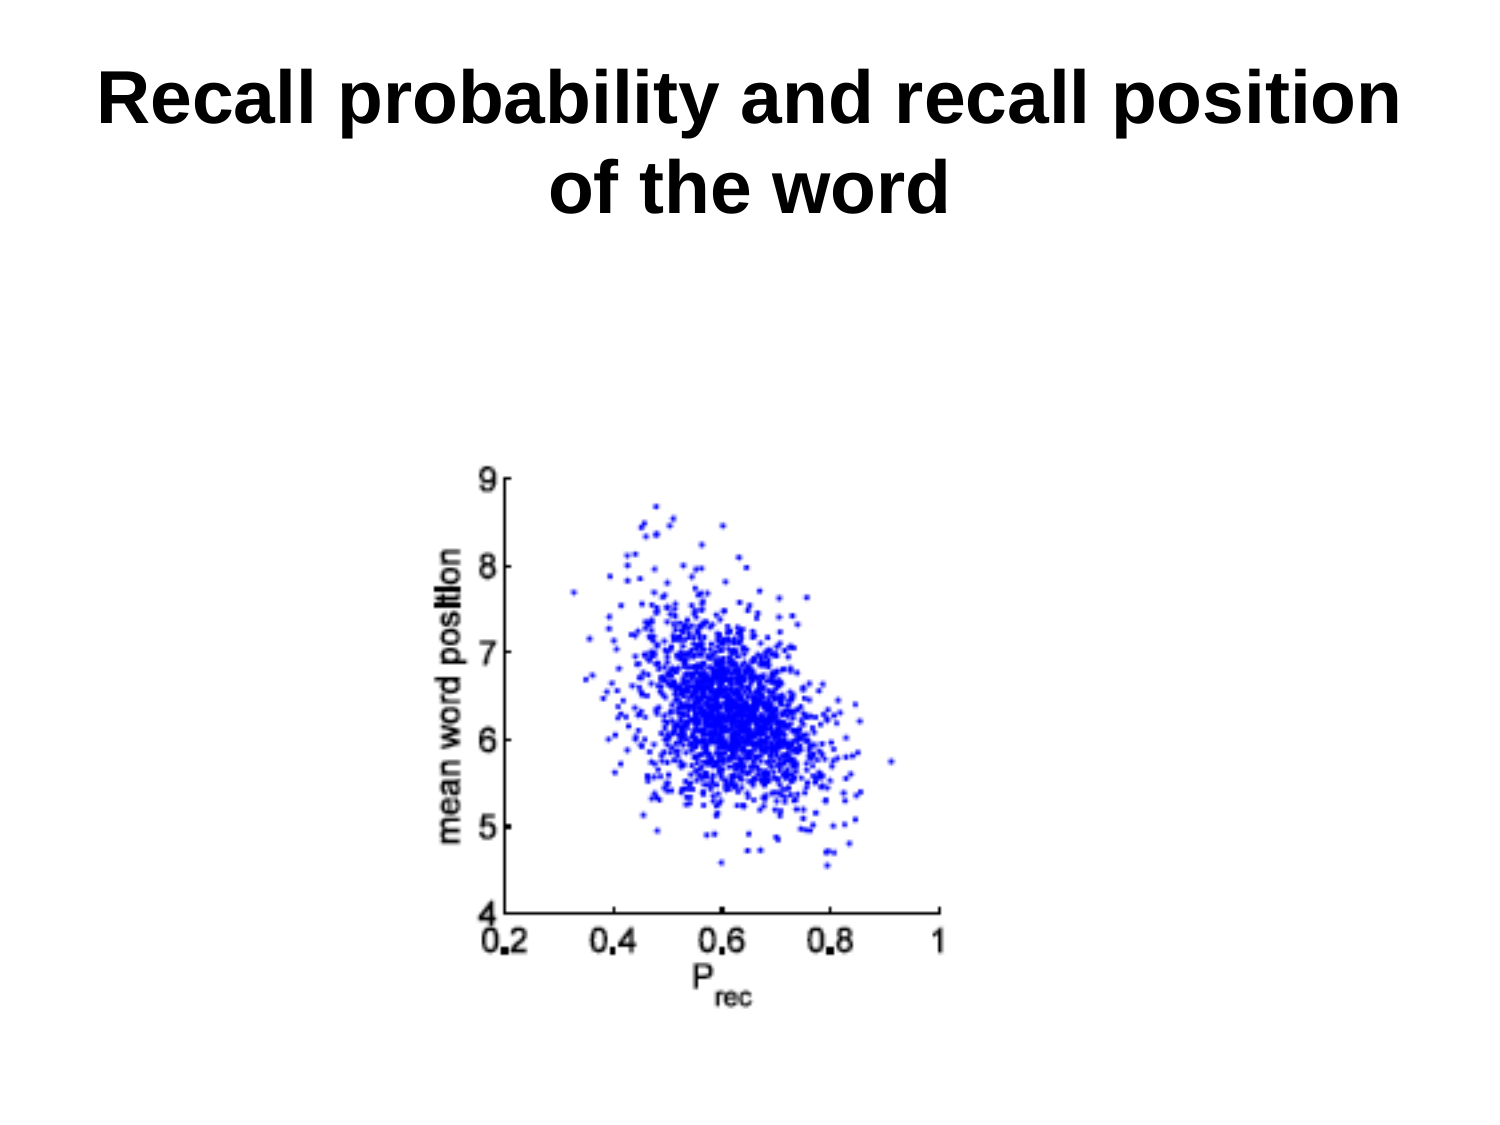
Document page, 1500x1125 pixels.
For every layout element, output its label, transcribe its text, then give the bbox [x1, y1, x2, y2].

title Recall probability and recall position of the word [75, 45, 1425, 233]
picture [255, 455, 1011, 1065]
